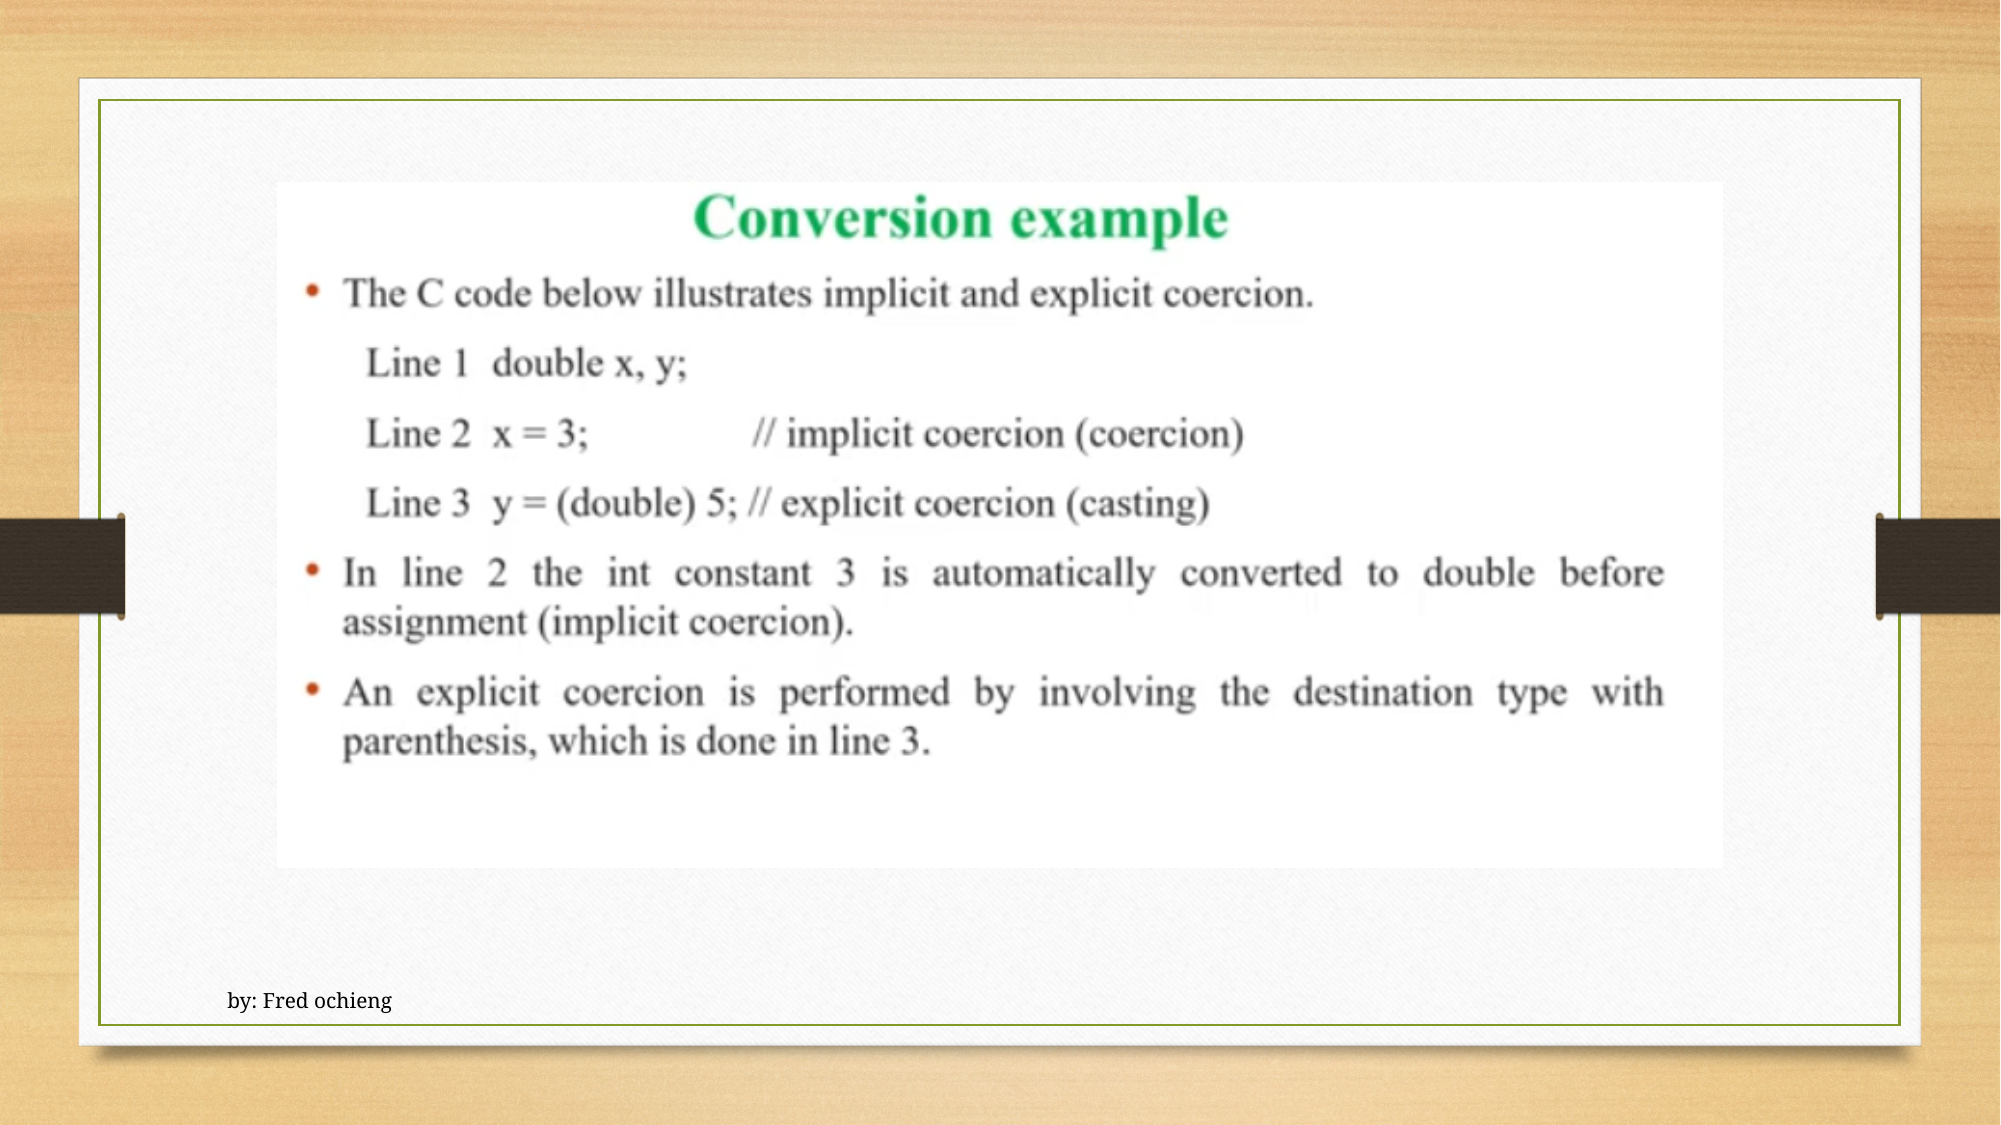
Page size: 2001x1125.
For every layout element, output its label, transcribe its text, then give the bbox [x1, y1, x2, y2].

footer by: Fred ochieng [212, 979, 1411, 1025]
picture [0, 0, 2001, 1125]
